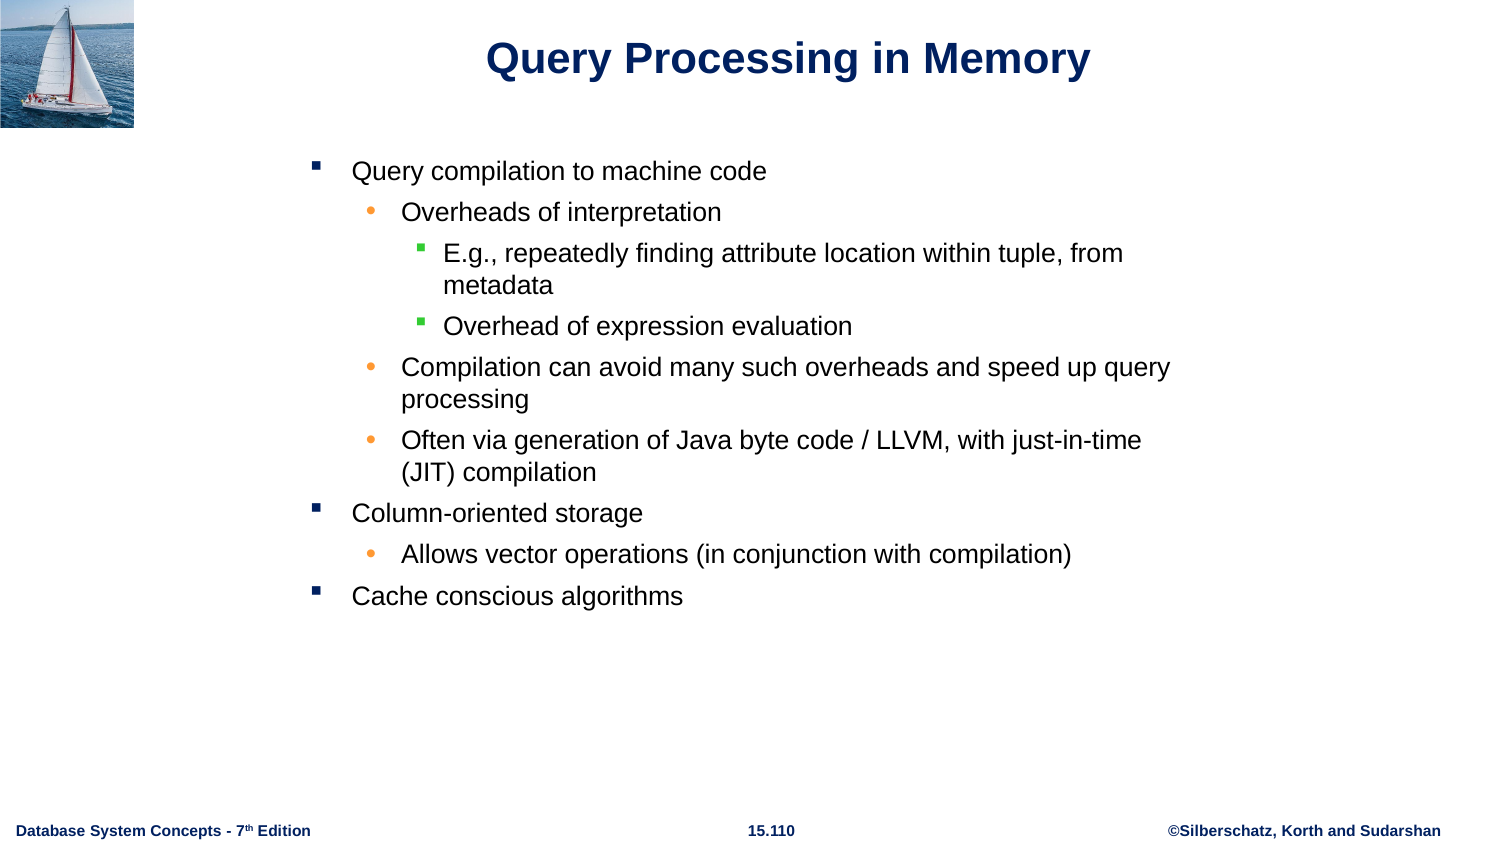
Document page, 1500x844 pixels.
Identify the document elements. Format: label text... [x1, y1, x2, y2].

title Query Processing in Memory [125, 14, 1452, 90]
list Query compilation to machine code Overheads of interpretation E.g., repeatedly finding attribute location within tuple, from metadata Overhead of expression evaluation Compilation can avoid many such overheads and speed up query processing Often via generation of Java byte code / LLVM, with just-in-time (JIT) compilation Column-oriented storage Allows vector operations (in conjunction with compilation) Cache conscious algorithms [294, 145, 1203, 622]
picture [0, 0, 134, 128]
